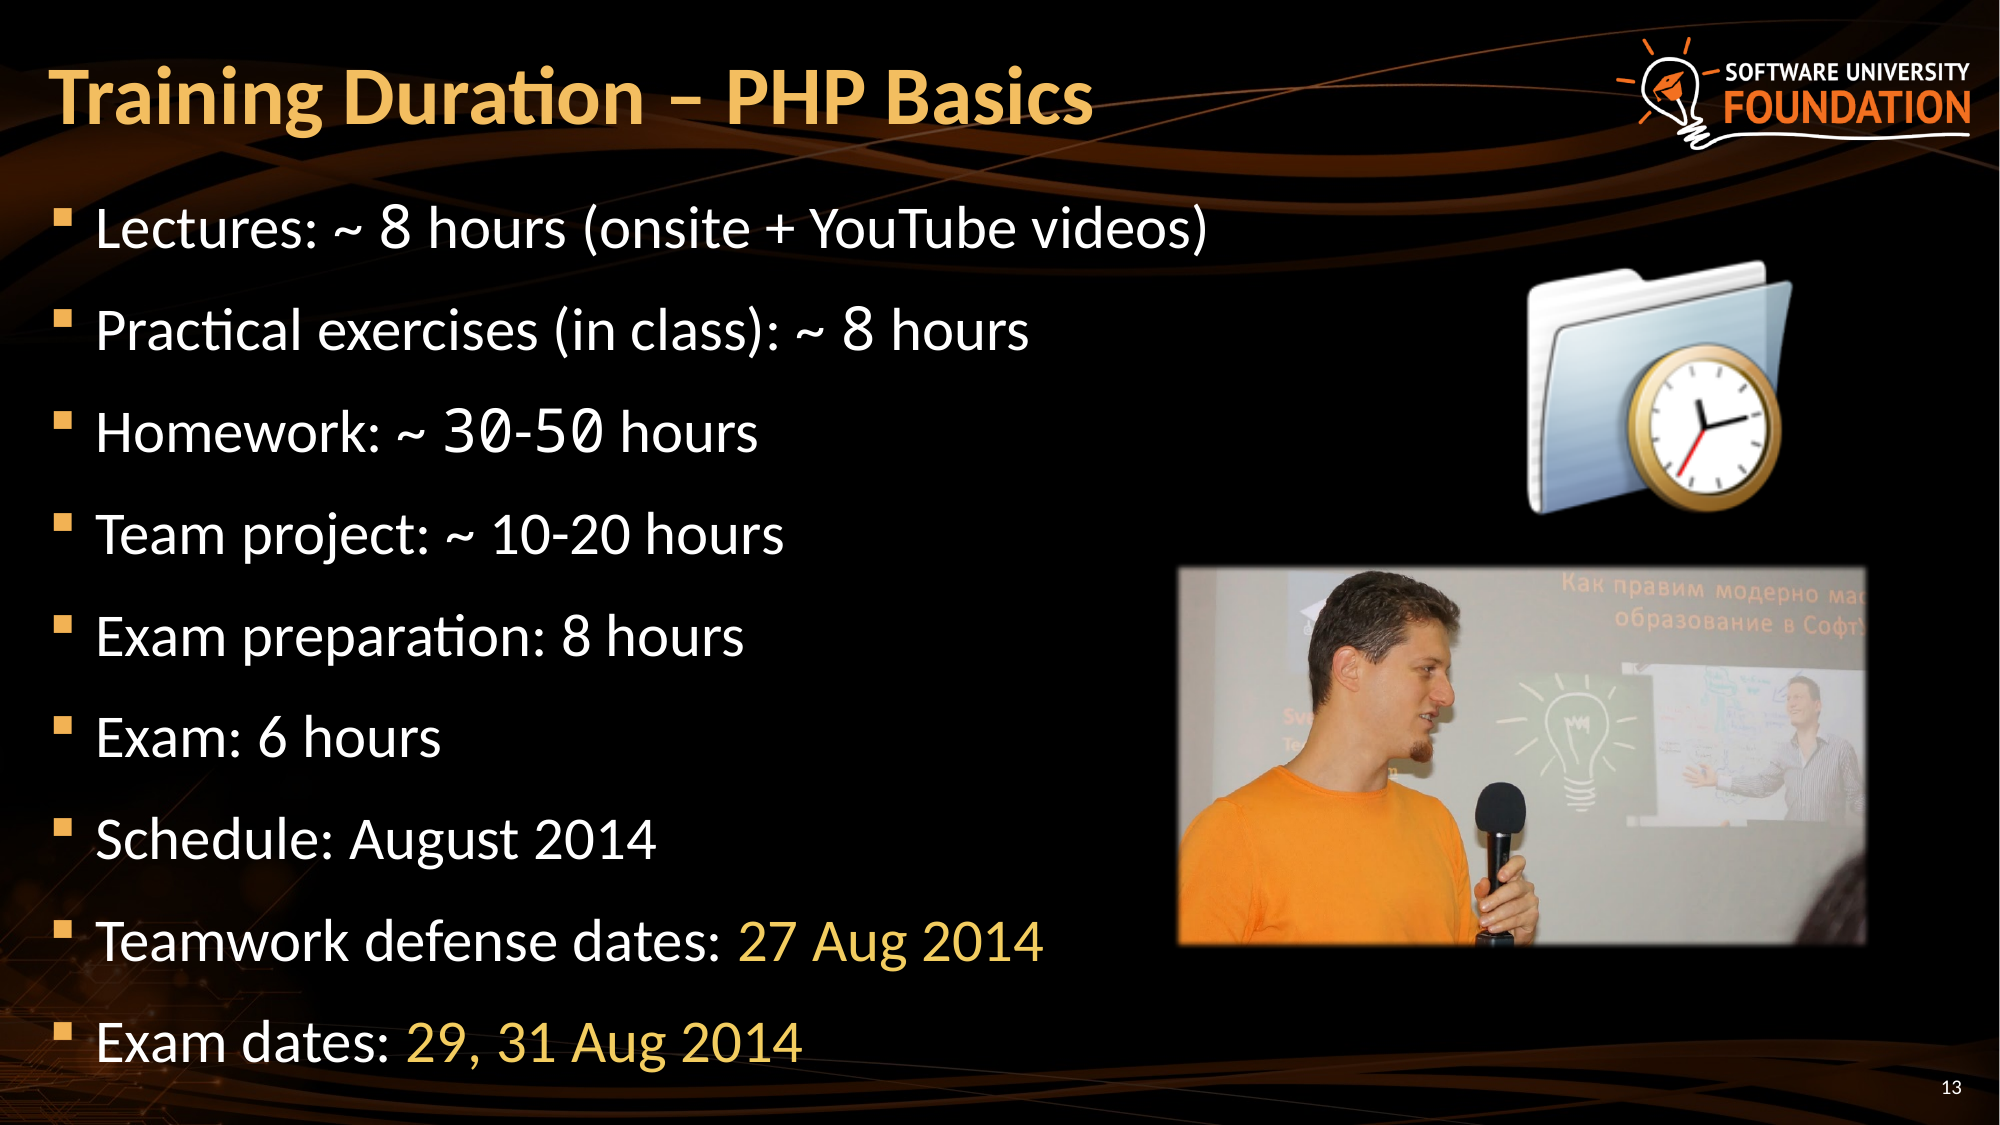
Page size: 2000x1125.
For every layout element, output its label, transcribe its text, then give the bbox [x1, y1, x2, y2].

title Training Duration – PHP Basics [30, 6, 1602, 189]
slide_number 13 [1897, 1089, 1968, 1103]
picture [0, 0, 2000, 1125]
list Lectures: ~ 8 hours (onsite + YouTube videos) Practical exercises (in class): ~ 8 hours Homework: ~ 30-50 hours Team project: ~ 10-20 hours Exam preparation: 8 hours Exam: 6 hours Schedule: August 2014 Teamwork defense dates: 27 Aug 2014 Exam dates: 29, 31 Aug 2014 [31, 174, 1968, 1089]
